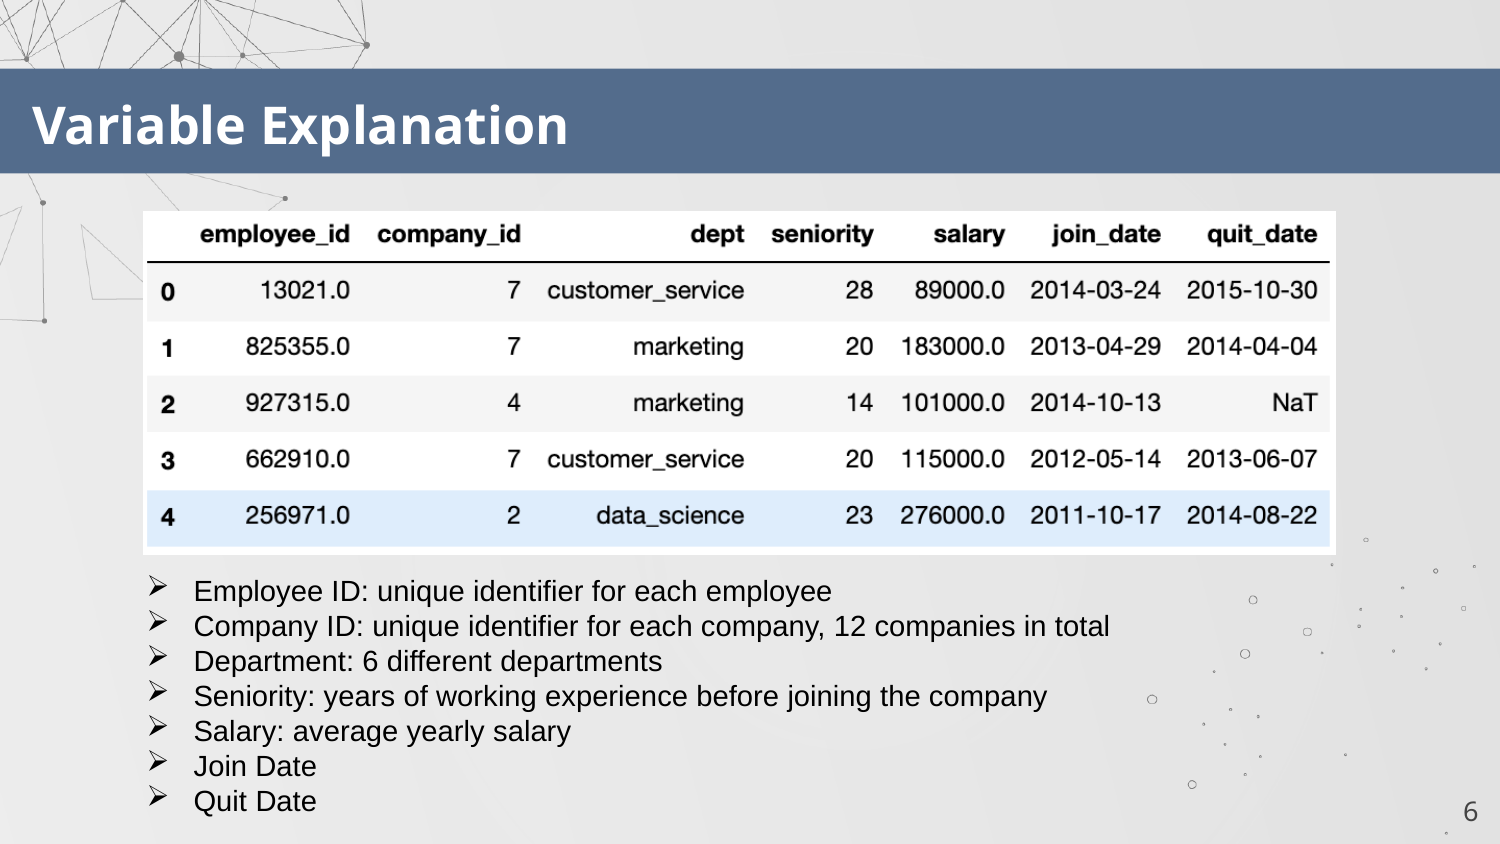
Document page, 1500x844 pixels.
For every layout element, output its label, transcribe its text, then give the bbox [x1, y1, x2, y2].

title Variable Explanation [17, 77, 1415, 172]
picture [0, 0, 1500, 66]
text_box [0, 66, 1500, 175]
text_box Employee ID: unique identifier for each employee Company ID: unique identifier for each company, 12 companies in total Department: 6 different departments Seniority: years of working experience before joining the company Salary: average yearly salary Join Date Quit Date [131, 565, 1388, 825]
slide_number 6 [1403, 779, 1494, 844]
picture [0, 175, 1500, 844]
